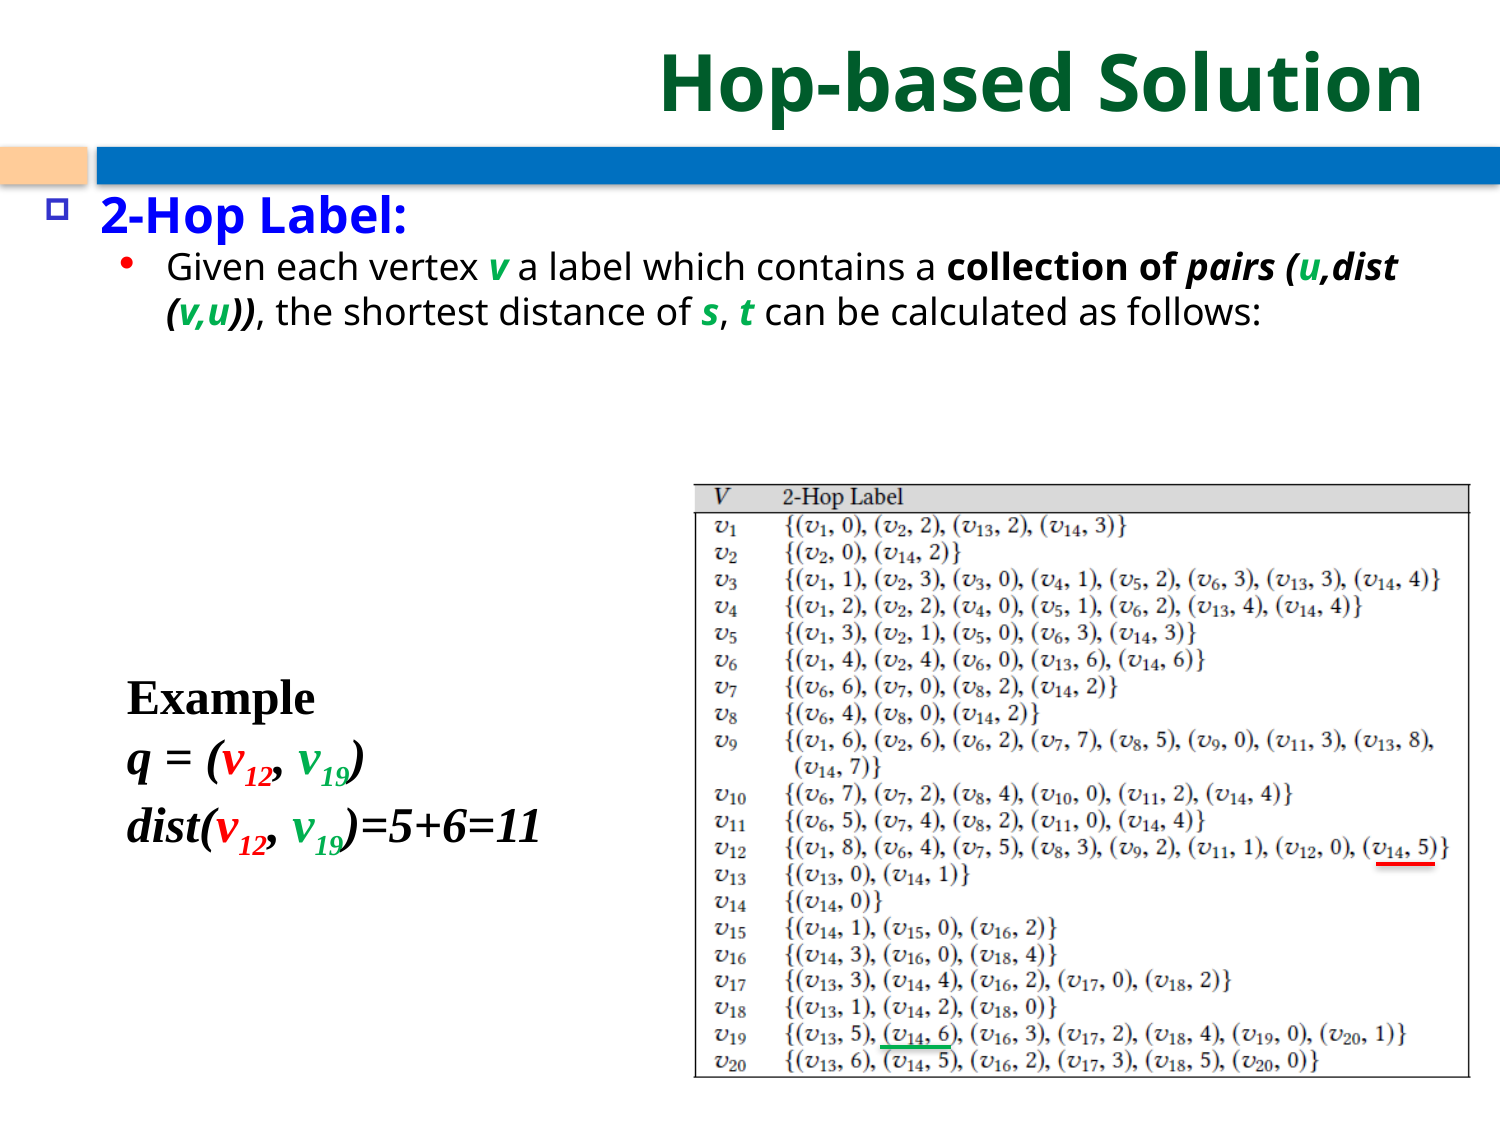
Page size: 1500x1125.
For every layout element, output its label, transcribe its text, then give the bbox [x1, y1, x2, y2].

title Hop-based Solution [206, 46, 1442, 135]
picture [666, 479, 1487, 1083]
text_box Example q = (v12, v19) dist(v12, v19)=5+6=11 [112, 656, 597, 869]
